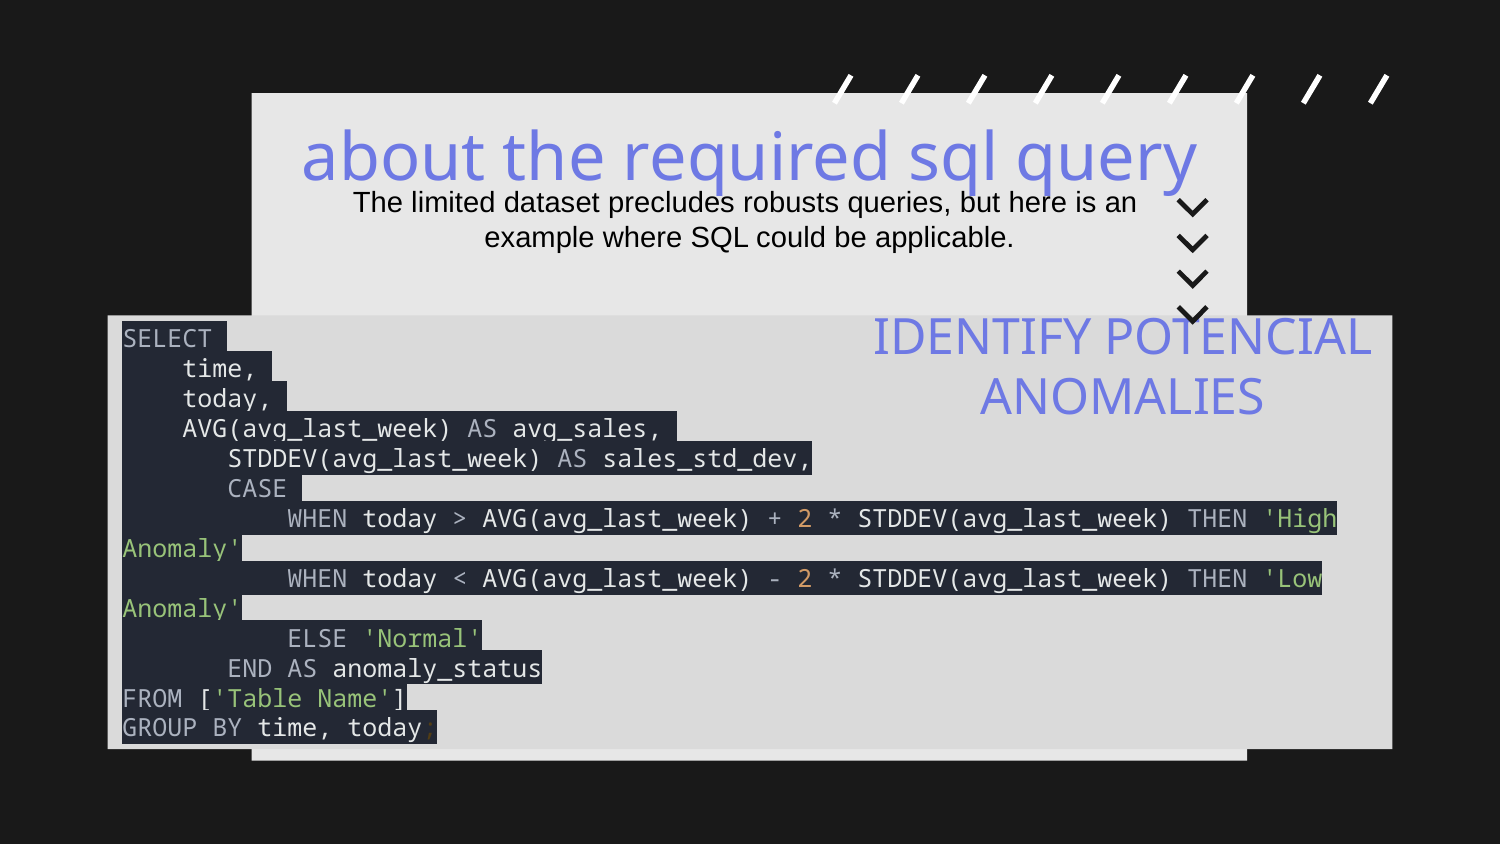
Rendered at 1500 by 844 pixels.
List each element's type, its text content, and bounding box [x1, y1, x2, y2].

text_box SELECT time, today, AVG(avg_last_week) AS avg_sales, STDDEV(avg_last_week) AS sales_std_dev, CASE WHEN today > AVG(avg_last_week) + 2 * STDDEV(avg_last_week) THEN 'High Anomaly' WHEN today < AVG(avg_last_week) - 2 * STDDEV(avg_last_week) THEN 'Low Anomaly' ELSE 'Normal' END AS anomaly_status FROM ['Table Name'] GROUP BY time, today; [107, 315, 1393, 750]
text_box IDENTIFY POTENCIAL ANOMALIES [853, 327, 1393, 402]
text_box [251, 256, 1248, 315]
text_box [251, 750, 1248, 761]
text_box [1128, 244, 1257, 278]
text_box [251, 93, 1248, 181]
title about the required sql query [252, 116, 1248, 181]
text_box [831, 73, 1390, 105]
text_box The limited dataset precludes robusts queries, but here is an example where SQL could be applicable. [251, 181, 1249, 256]
